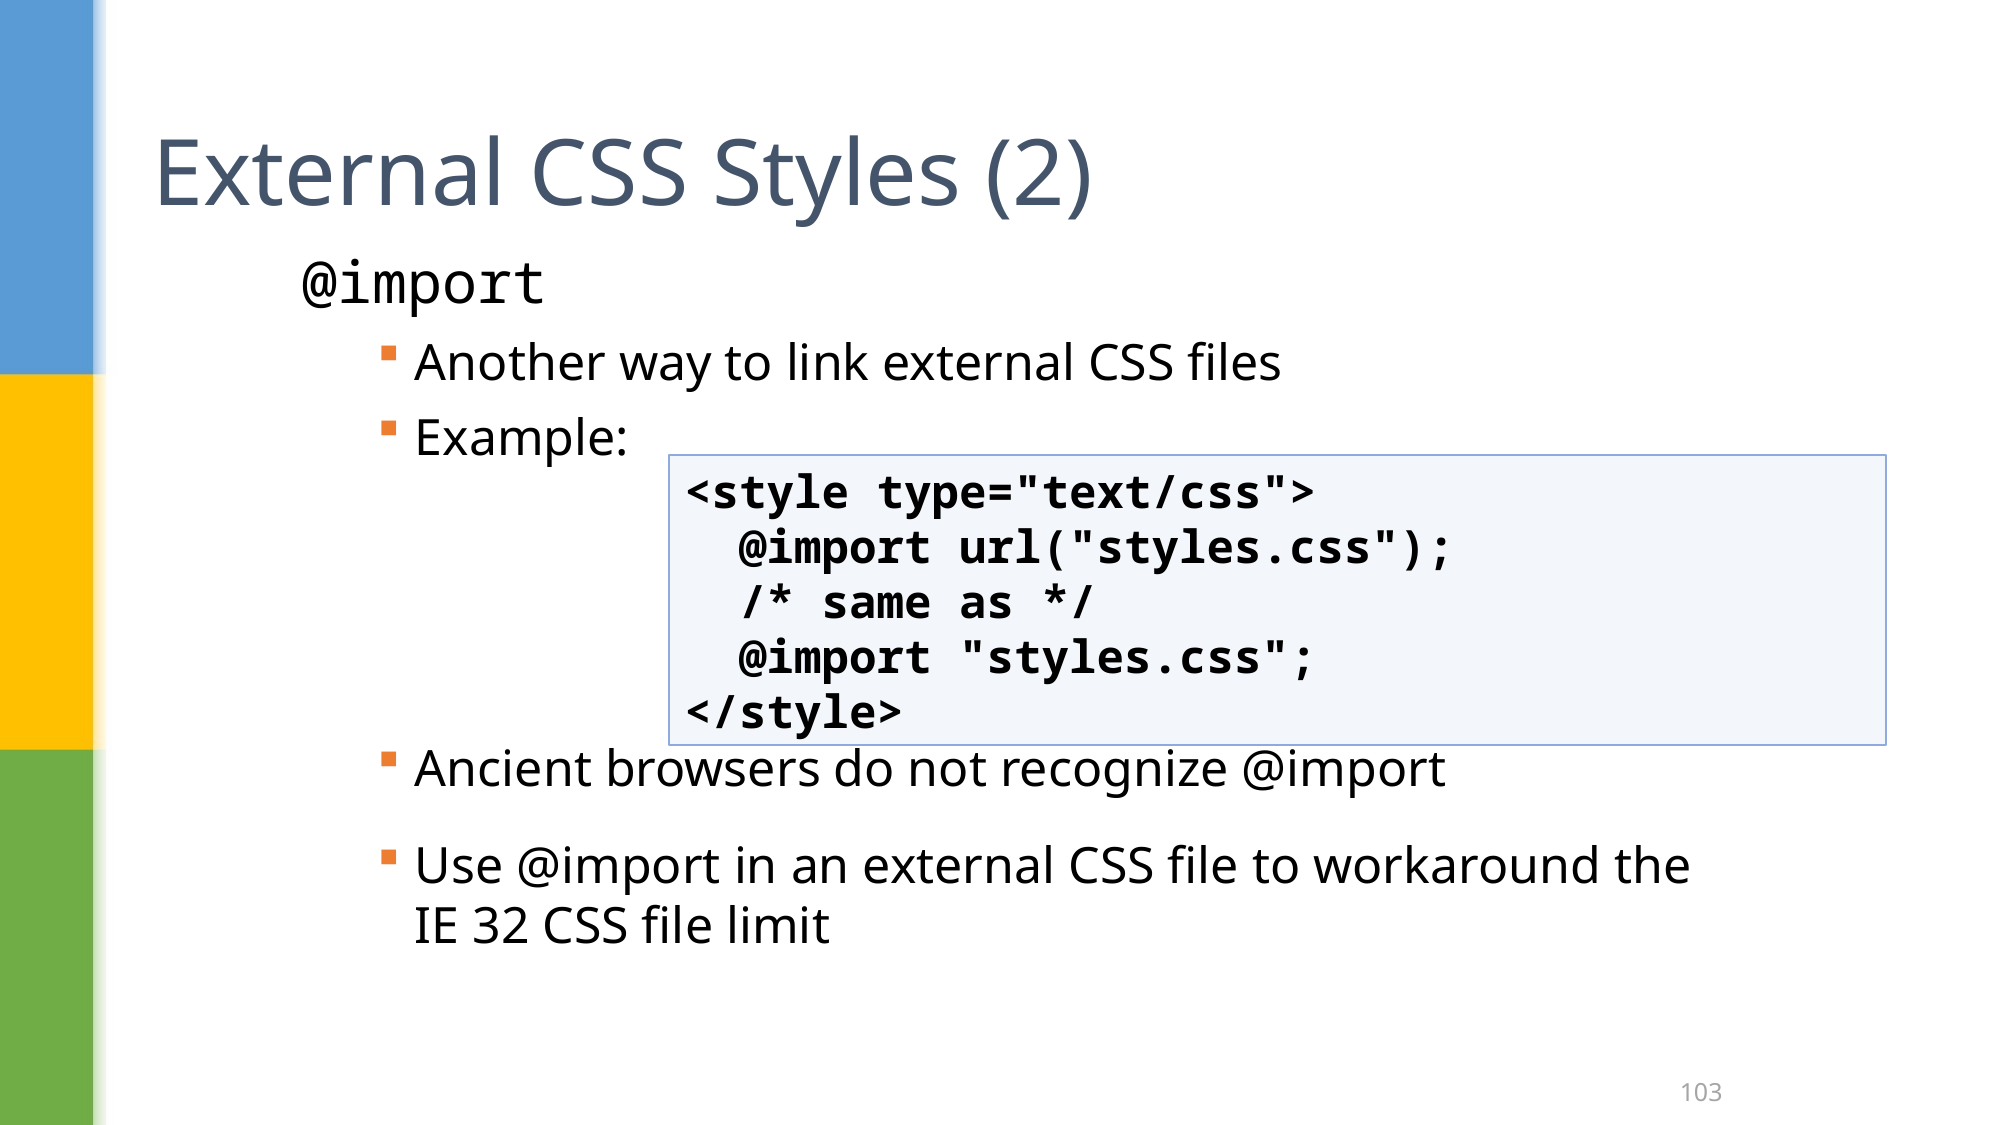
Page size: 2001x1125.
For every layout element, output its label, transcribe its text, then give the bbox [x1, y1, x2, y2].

title External CSS Styles (2) [137, 59, 1863, 278]
slide_number 103 [1662, 1074, 1738, 1113]
list @import Another way to link external CSS files Example: Ancient browsers do not recognize @import Use @import in an external CSS file to workaround the IE 32 CSS file limit [287, 237, 1713, 1125]
text_box <style type="text/css"> @import url("styles.css"); /* same as */ @import "styles.css"; </style> [669, 454, 1887, 745]
picture [0, 0, 2001, 1125]
